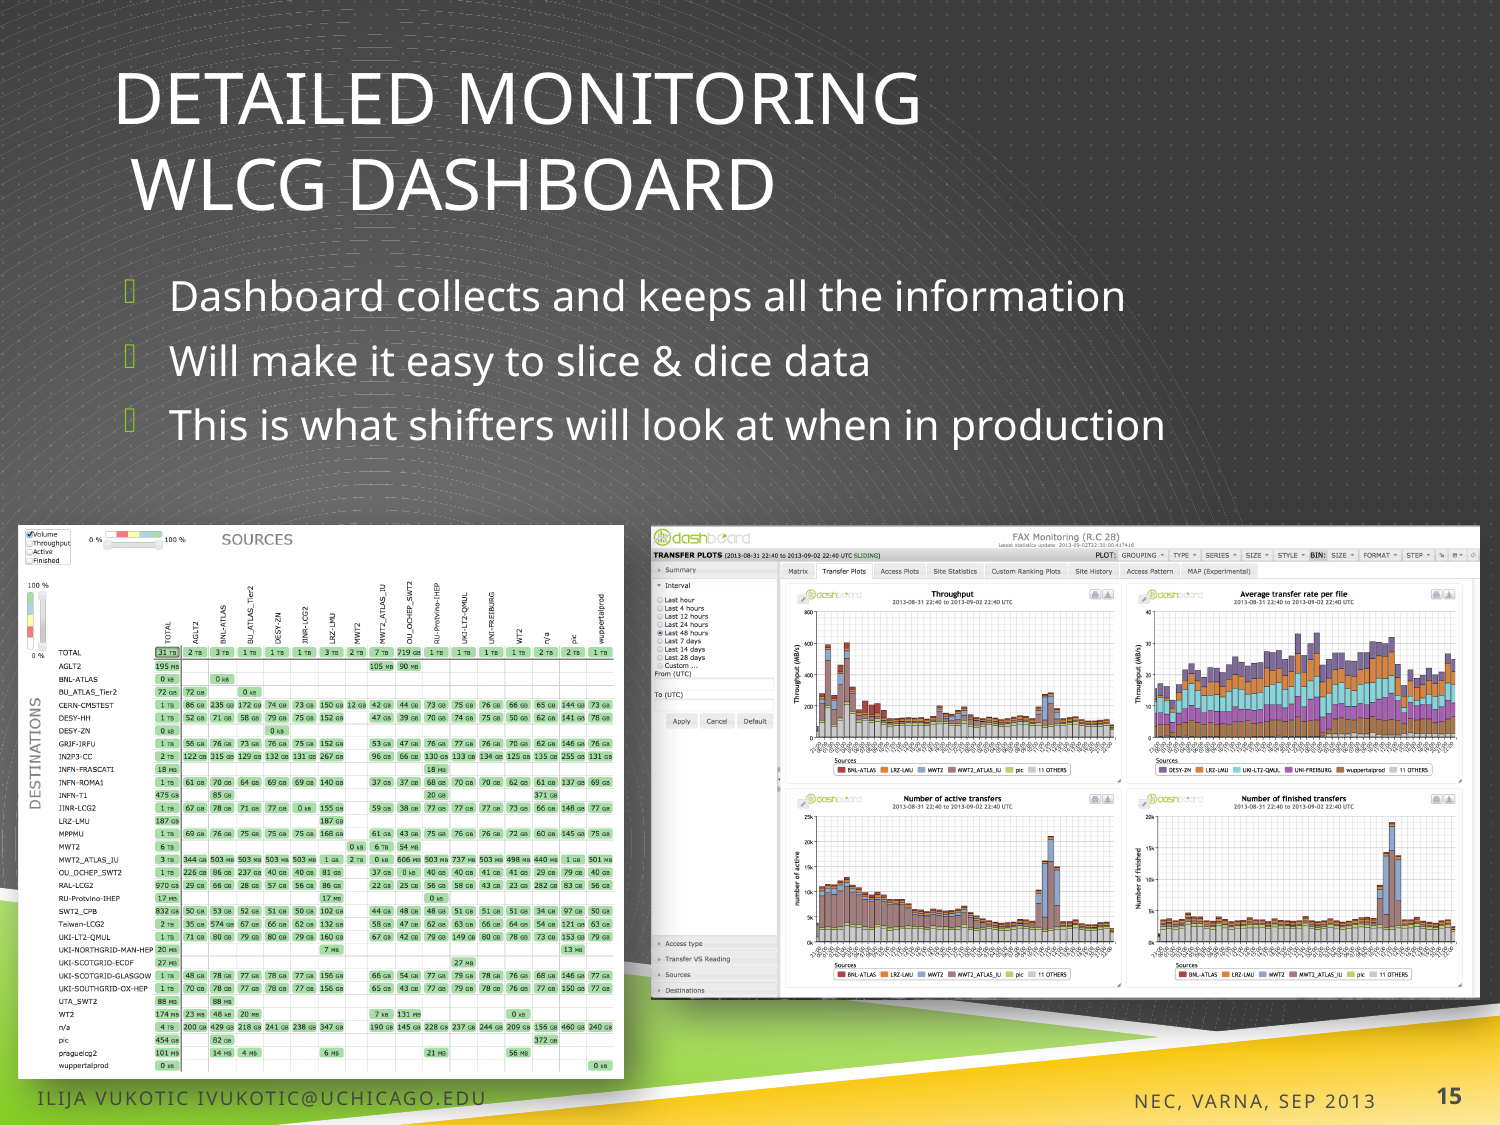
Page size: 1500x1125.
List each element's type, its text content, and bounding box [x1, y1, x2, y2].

picture [651, 524, 1480, 1000]
picture [17, 524, 625, 1080]
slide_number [1050, 1052, 1375, 1113]
list Dashboard collects and keeps all the information Will make it easy to slice & dice data This is what shifters will look at when in production [112, 262, 1388, 512]
title Detailed monitoring WLCG dashboard [112, 45, 1388, 233]
slide_number 15 [1387, 1052, 1463, 1113]
